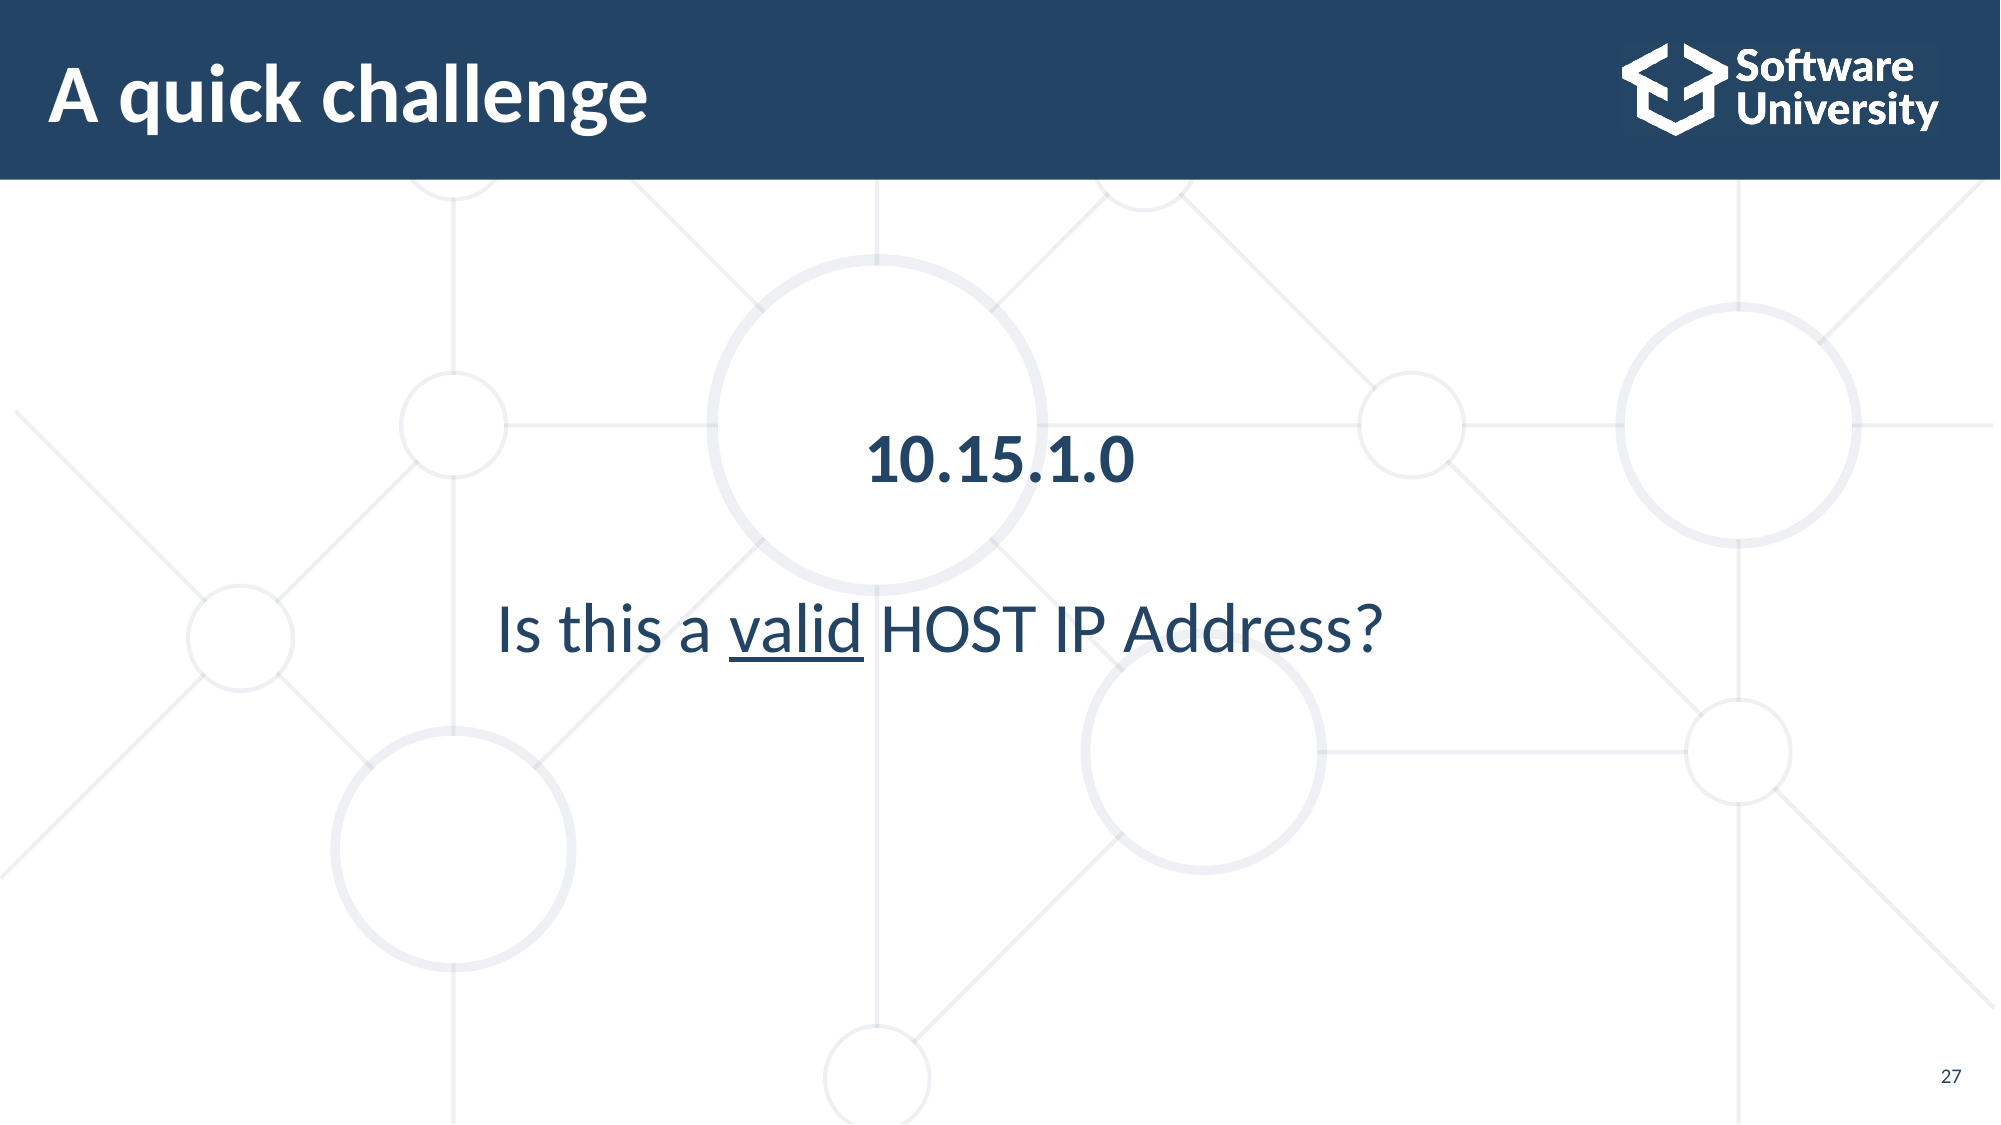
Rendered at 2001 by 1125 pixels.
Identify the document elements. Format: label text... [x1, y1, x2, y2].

picture [1622, 43, 1939, 136]
title A quick challenge [31, 16, 1591, 162]
slide_number 27 [1897, 1049, 1968, 1101]
text_box 10.15.1.0 Is this a valid HOST IP Address? [482, 404, 1518, 674]
